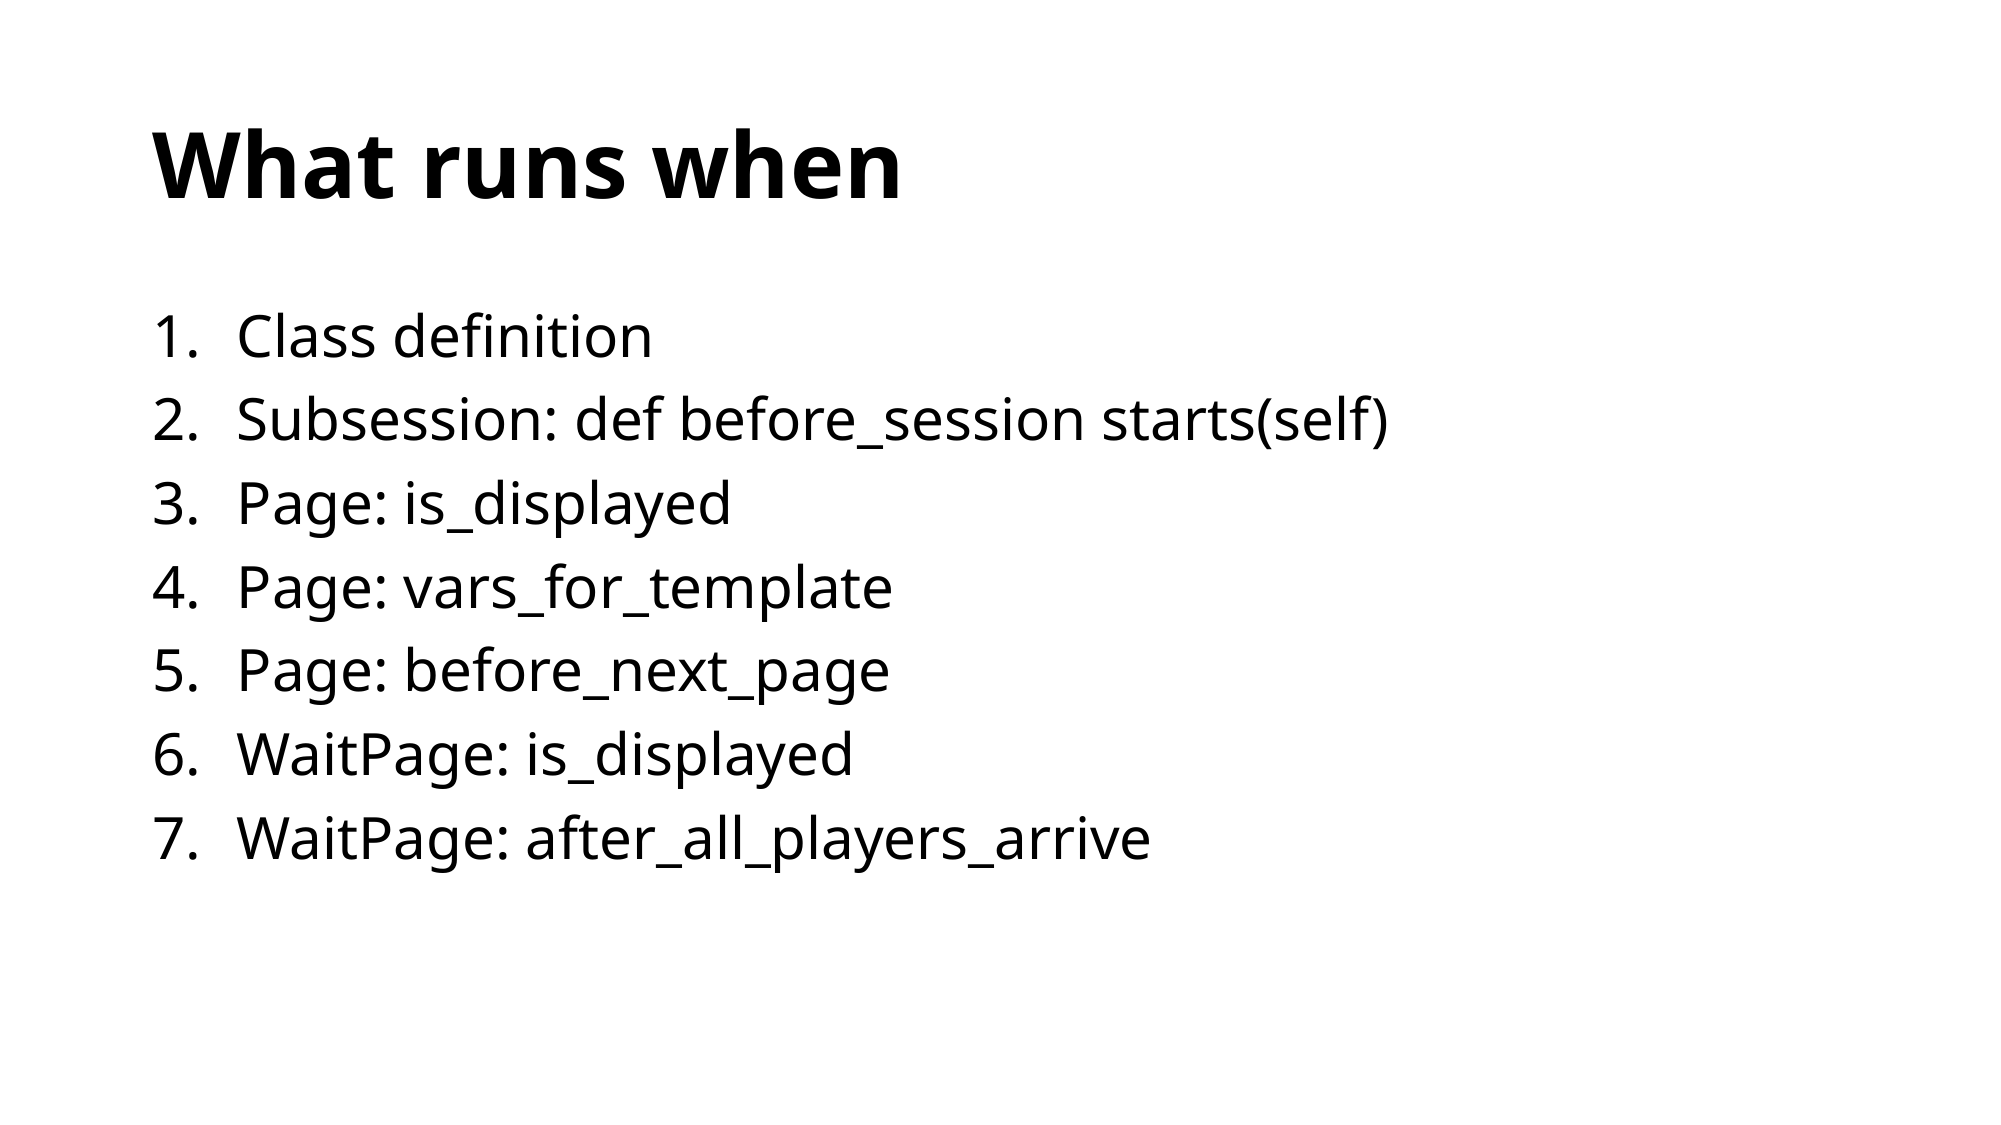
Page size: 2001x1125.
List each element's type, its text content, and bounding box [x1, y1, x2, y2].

title What runs when [137, 59, 1863, 278]
list Class definition Subsession: def before_session starts(self) Page: is_displayed Page: vars_for_template Page: before_next_page WaitPage: is_displayed WaitPage: after_all_players_arrive [137, 299, 1863, 1014]
